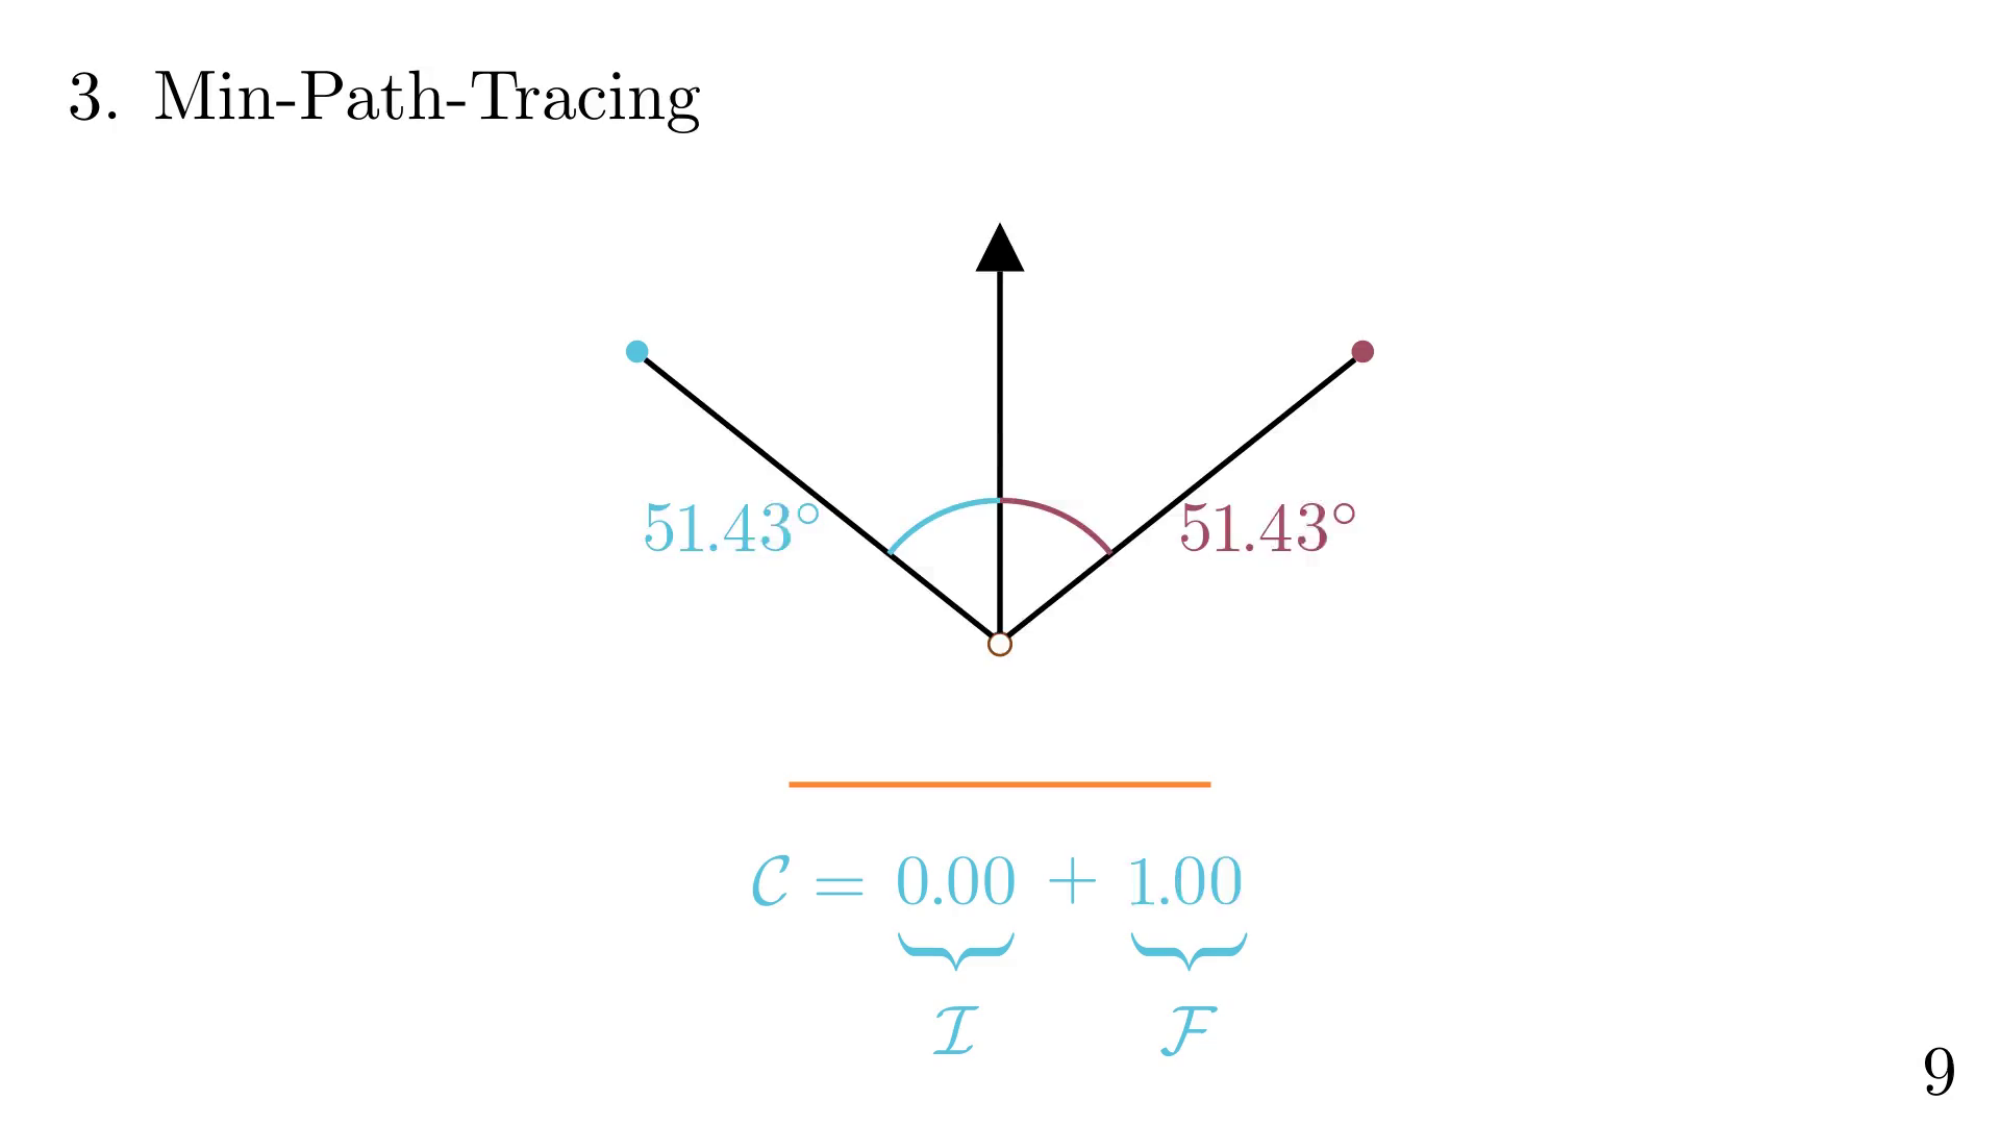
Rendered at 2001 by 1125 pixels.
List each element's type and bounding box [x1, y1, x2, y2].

text_box [0, 0, 2000, 1125]
